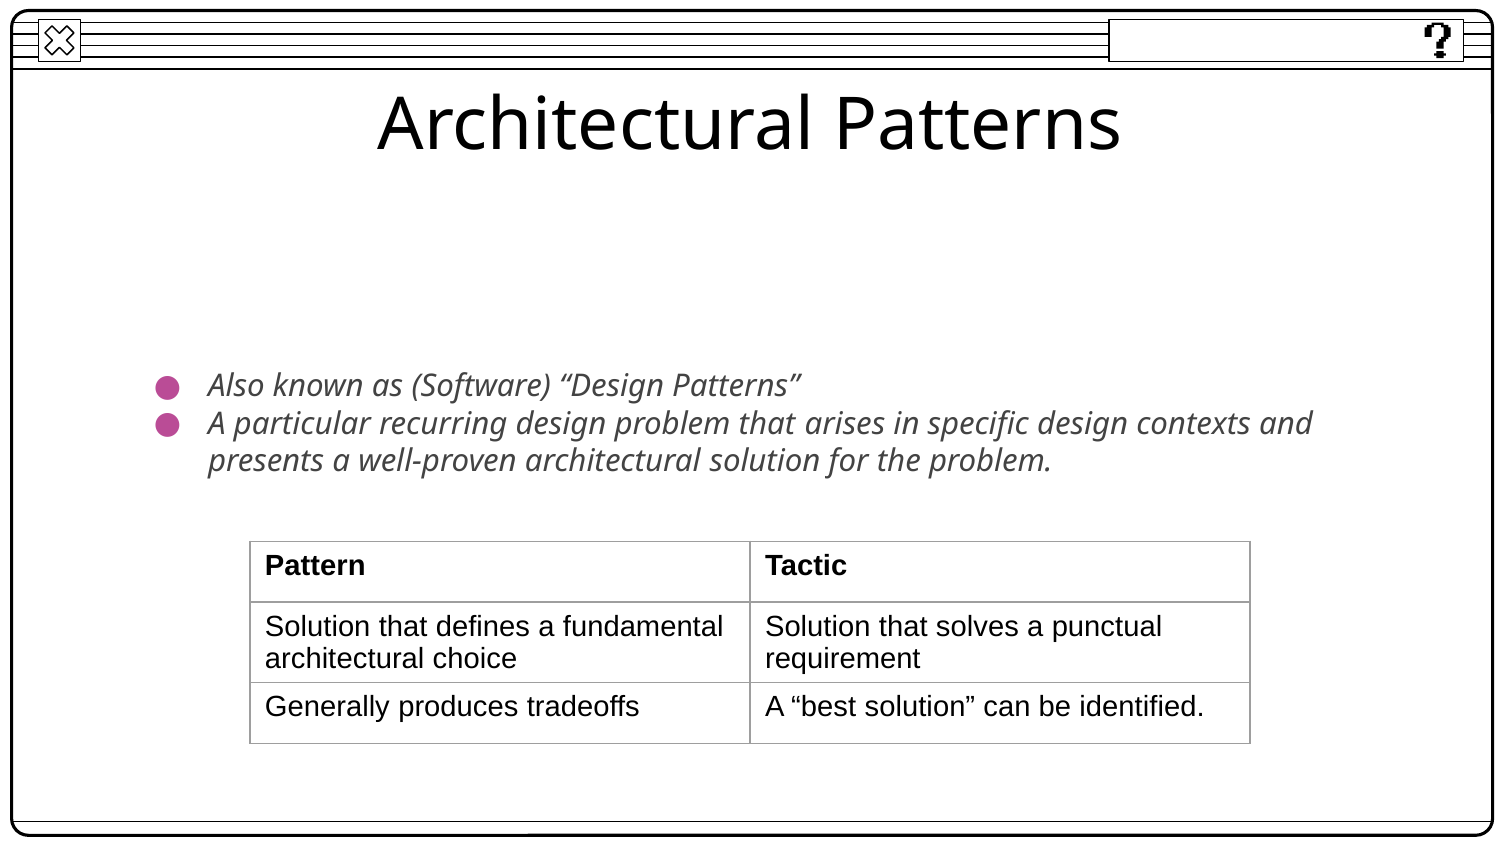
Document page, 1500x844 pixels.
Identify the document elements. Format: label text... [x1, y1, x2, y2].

table_cell Solution that defines a fundamental architectural choice [251, 603, 749, 682]
table_header Pattern [251, 542, 749, 601]
title Architectural Patterns [118, 72, 1382, 167]
table_cell Generally produces tradeoffs [251, 683, 749, 743]
table_cell A “best solution” can be identified. [751, 683, 1249, 743]
list Also known as (Software) “Design Patterns” A particular recurring design problem that arises in specific design contexts and presents a well-proven architectural solution for the problem. [118, 351, 1411, 493]
table_cell Solution that solves a punctual requirement [751, 603, 1249, 682]
table_header Tactic [751, 542, 1249, 601]
